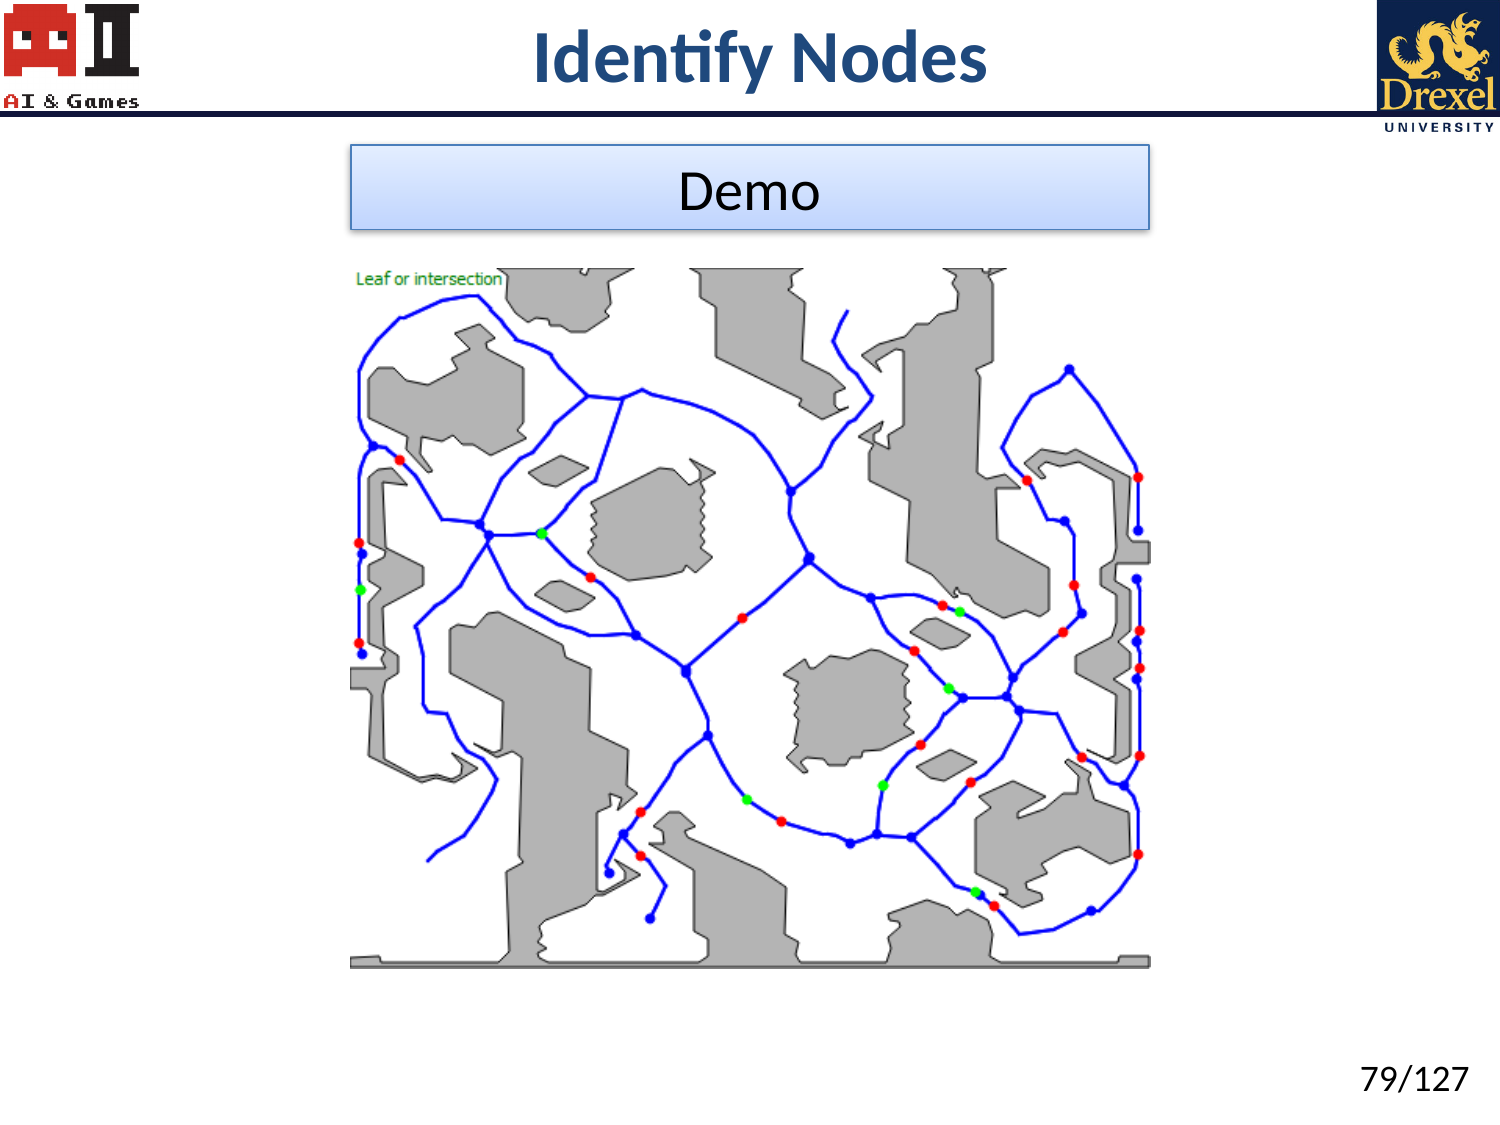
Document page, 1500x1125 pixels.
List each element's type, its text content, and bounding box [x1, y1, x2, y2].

picture [4, 4, 139, 108]
picture [1377, 0, 1500, 111]
title Identify Nodes [144, 0, 1377, 115]
text_box Demo [350, 144, 1150, 230]
picture [1376, 117, 1500, 132]
picture [350, 268, 1152, 970]
